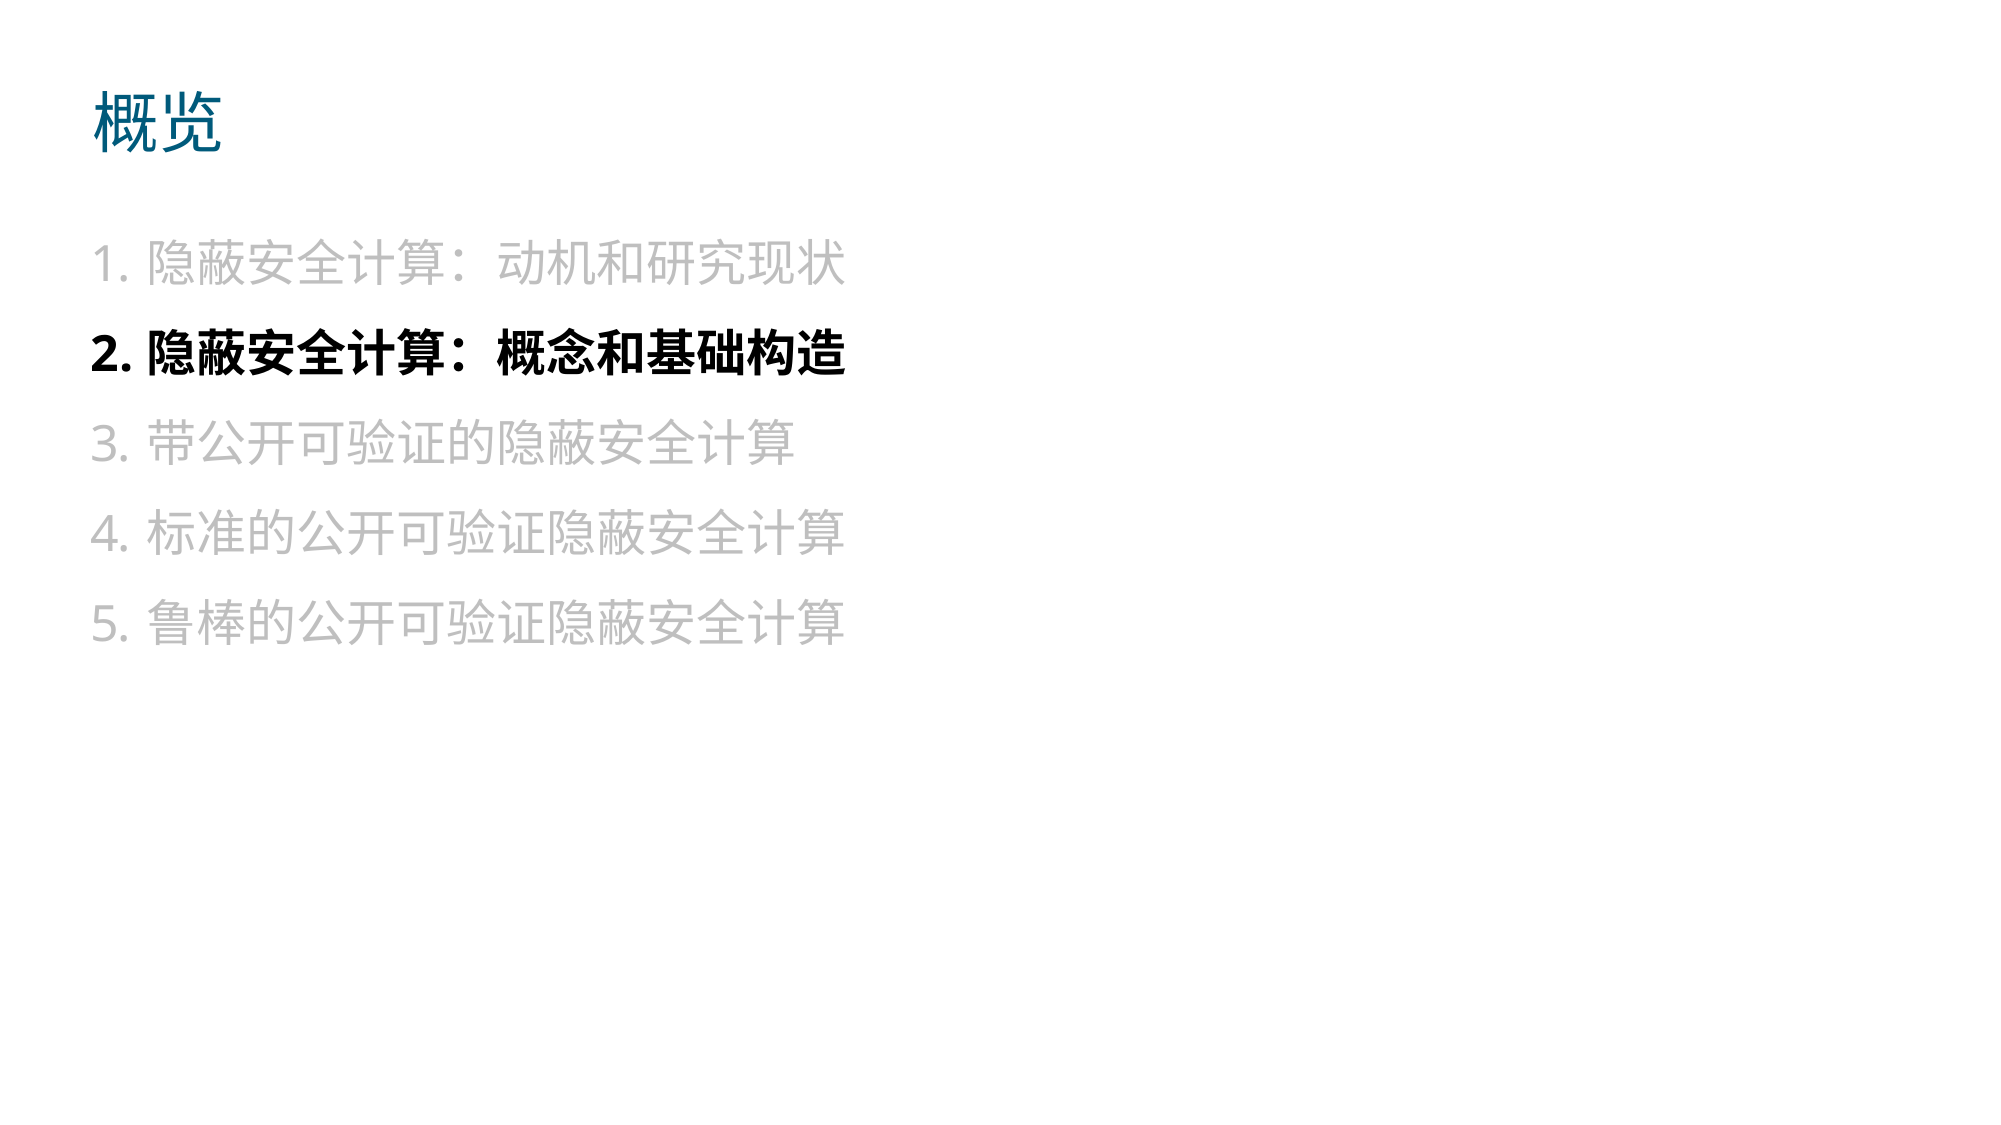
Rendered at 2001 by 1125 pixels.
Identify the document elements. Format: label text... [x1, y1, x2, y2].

text_box 隐蔽安全计算：动机和研究现状 隐蔽安全计算：概念和基础构造 带公开可验证的隐蔽安全计算 标准的公开可验证隐蔽安全计算 鲁棒的公开可验证隐蔽安全计算 [75, 194, 1925, 660]
text_box 概览 [77, 73, 241, 169]
